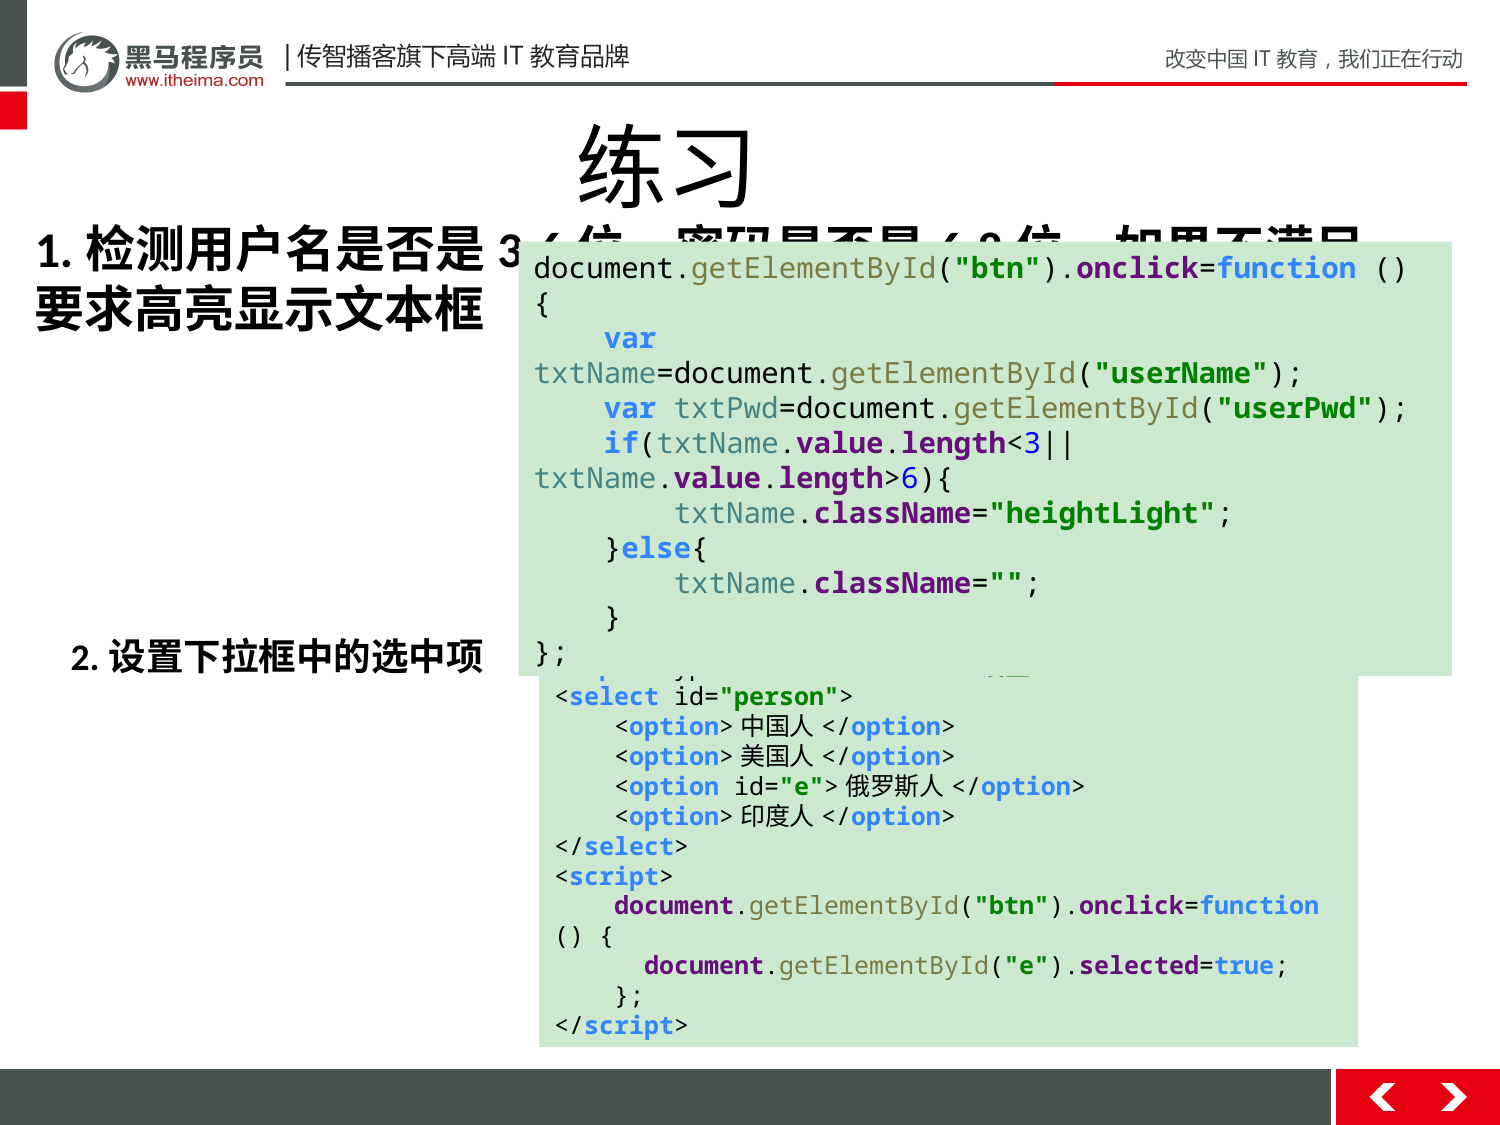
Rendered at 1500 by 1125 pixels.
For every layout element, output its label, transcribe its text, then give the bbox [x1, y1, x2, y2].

text_box document.getElementById("btn").onclick=function () { var txtName=document.getElementById("userName"); var txtPwd=document.getElementById("userPwd"); if(txtName.value.length<3||txtName.value.length>6){ txtName.className="heightLight"; }else{ txtName.className=""; } }; [518, 241, 1452, 677]
text_box <input type="button" value="设置" id="btn"> <br> <select id="person"> <option>中国人</option> <option>美国人</option> <option id="e">俄罗斯人</option> <option>印度人</option> </select> <script> document.getElementById("btn").onclick=function () { document.getElementById("e").selected=true; }; </script> [539, 677, 1358, 1047]
text_box 2.设置下拉框中的选中项 [55, 625, 536, 686]
title 练习 [0, 102, 1334, 238]
text_box 1.检测用户名是否是3-6位，密码是否是6-8位，如果不满足要求高亮显示文本框 [20, 209, 1391, 345]
picture [0, 0, 1500, 1125]
